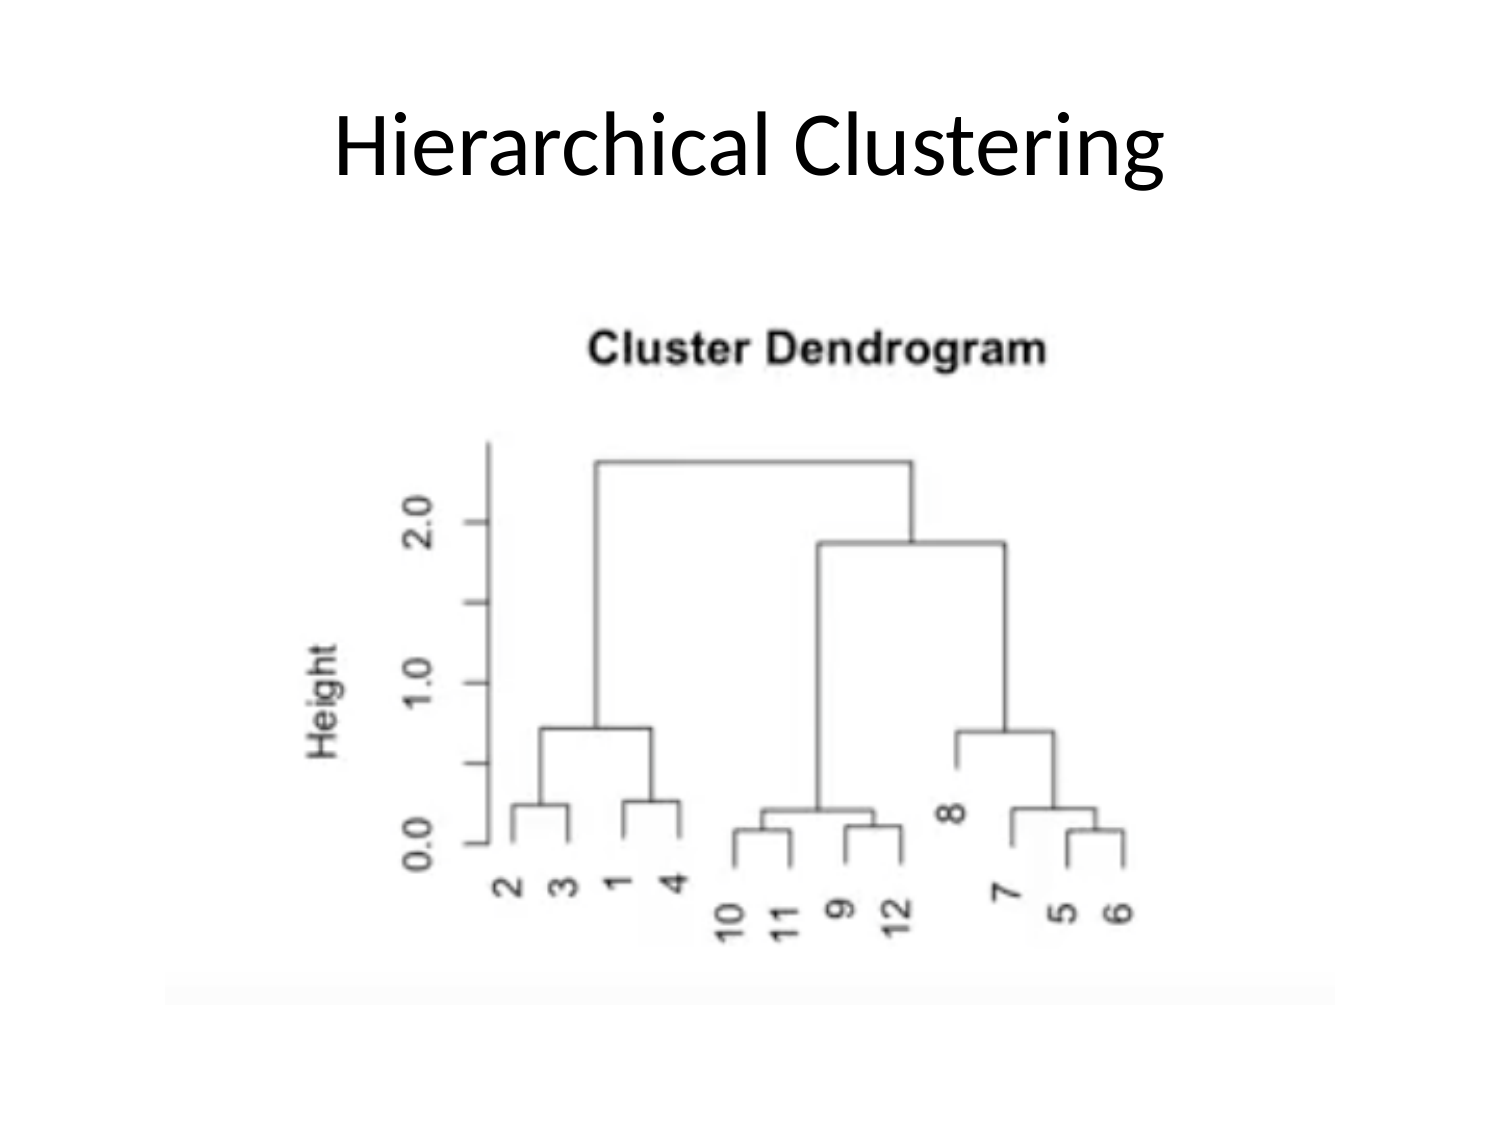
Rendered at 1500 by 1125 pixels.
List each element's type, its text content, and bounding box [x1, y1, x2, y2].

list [74, 262, 1426, 1006]
title Hierarchical Clustering [75, 45, 1425, 233]
